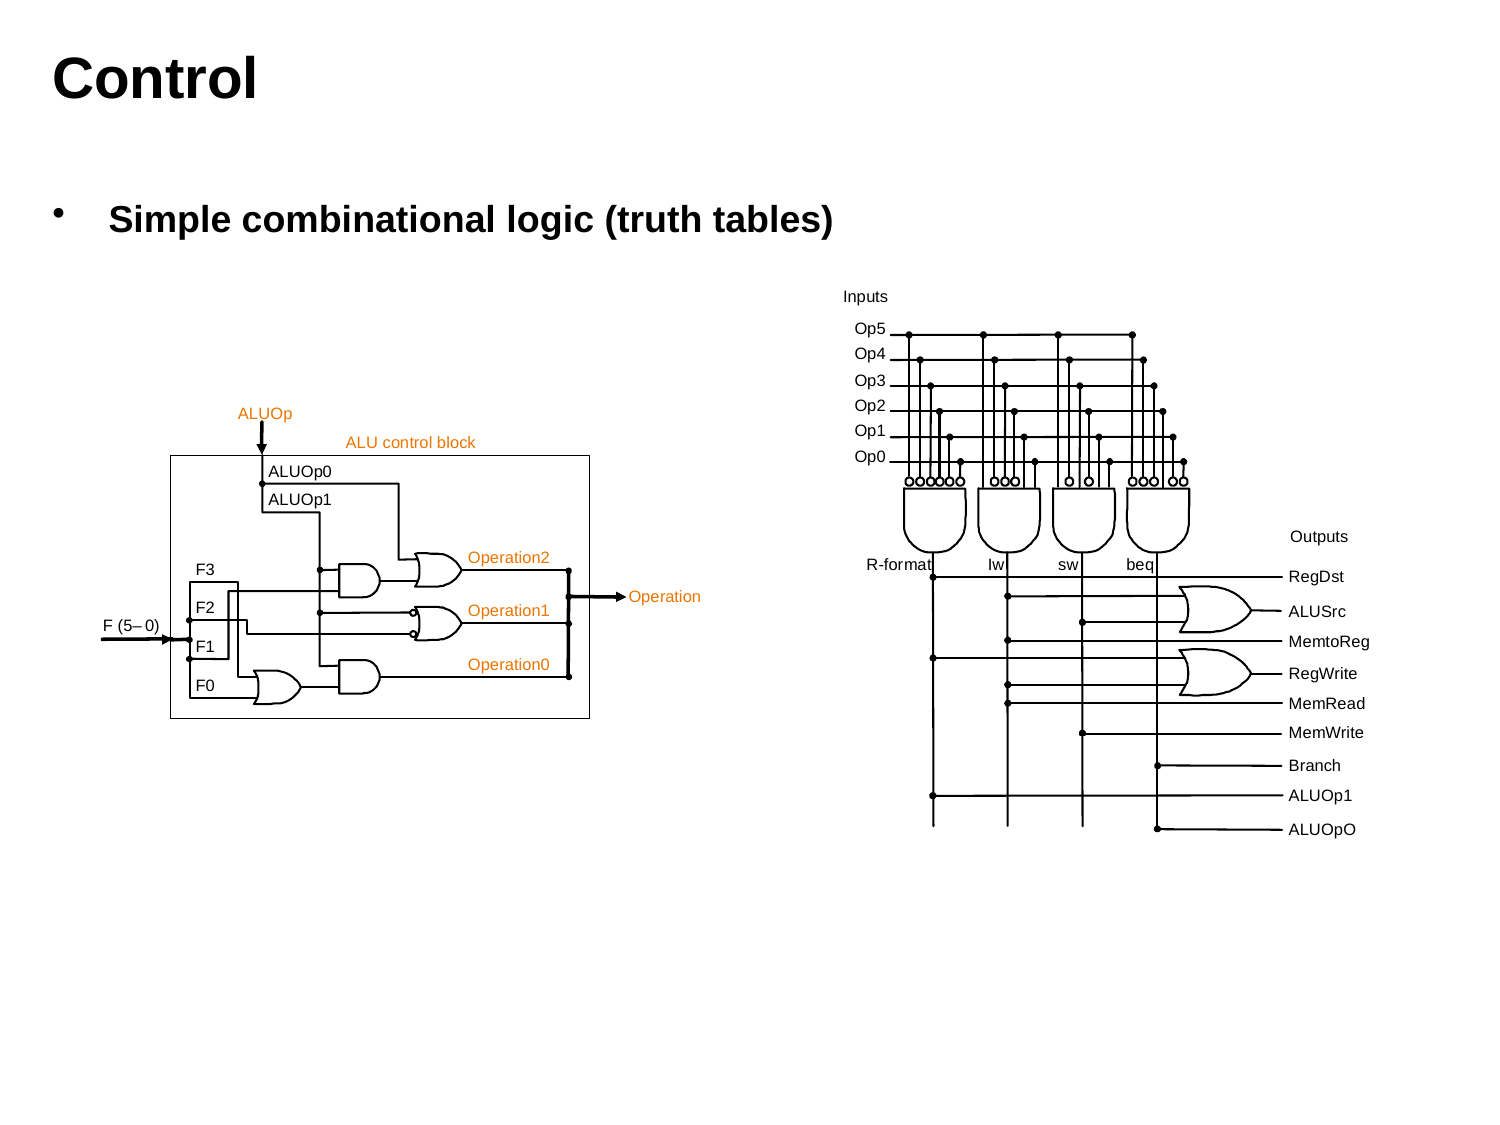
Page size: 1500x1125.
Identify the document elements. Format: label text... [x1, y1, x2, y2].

picture [841, 284, 1371, 843]
title Control [36, 24, 1288, 126]
picture [100, 403, 702, 724]
list Simple combinational logic (truth tables) [36, 186, 1413, 863]
